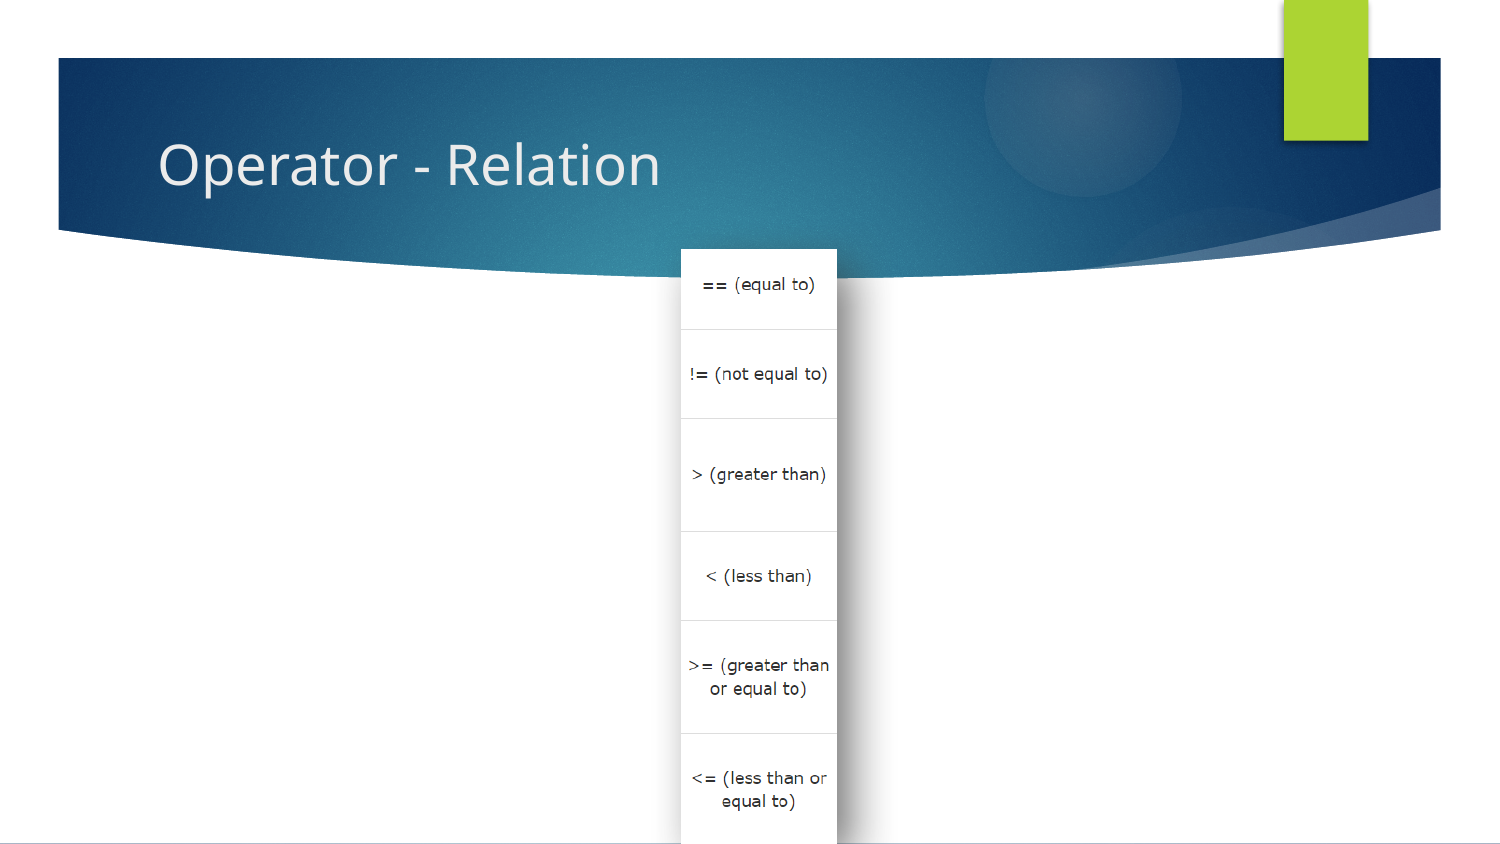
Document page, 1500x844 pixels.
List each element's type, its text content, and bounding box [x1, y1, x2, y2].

picture [680, 249, 837, 844]
title Operator - Relation [142, 119, 1220, 207]
